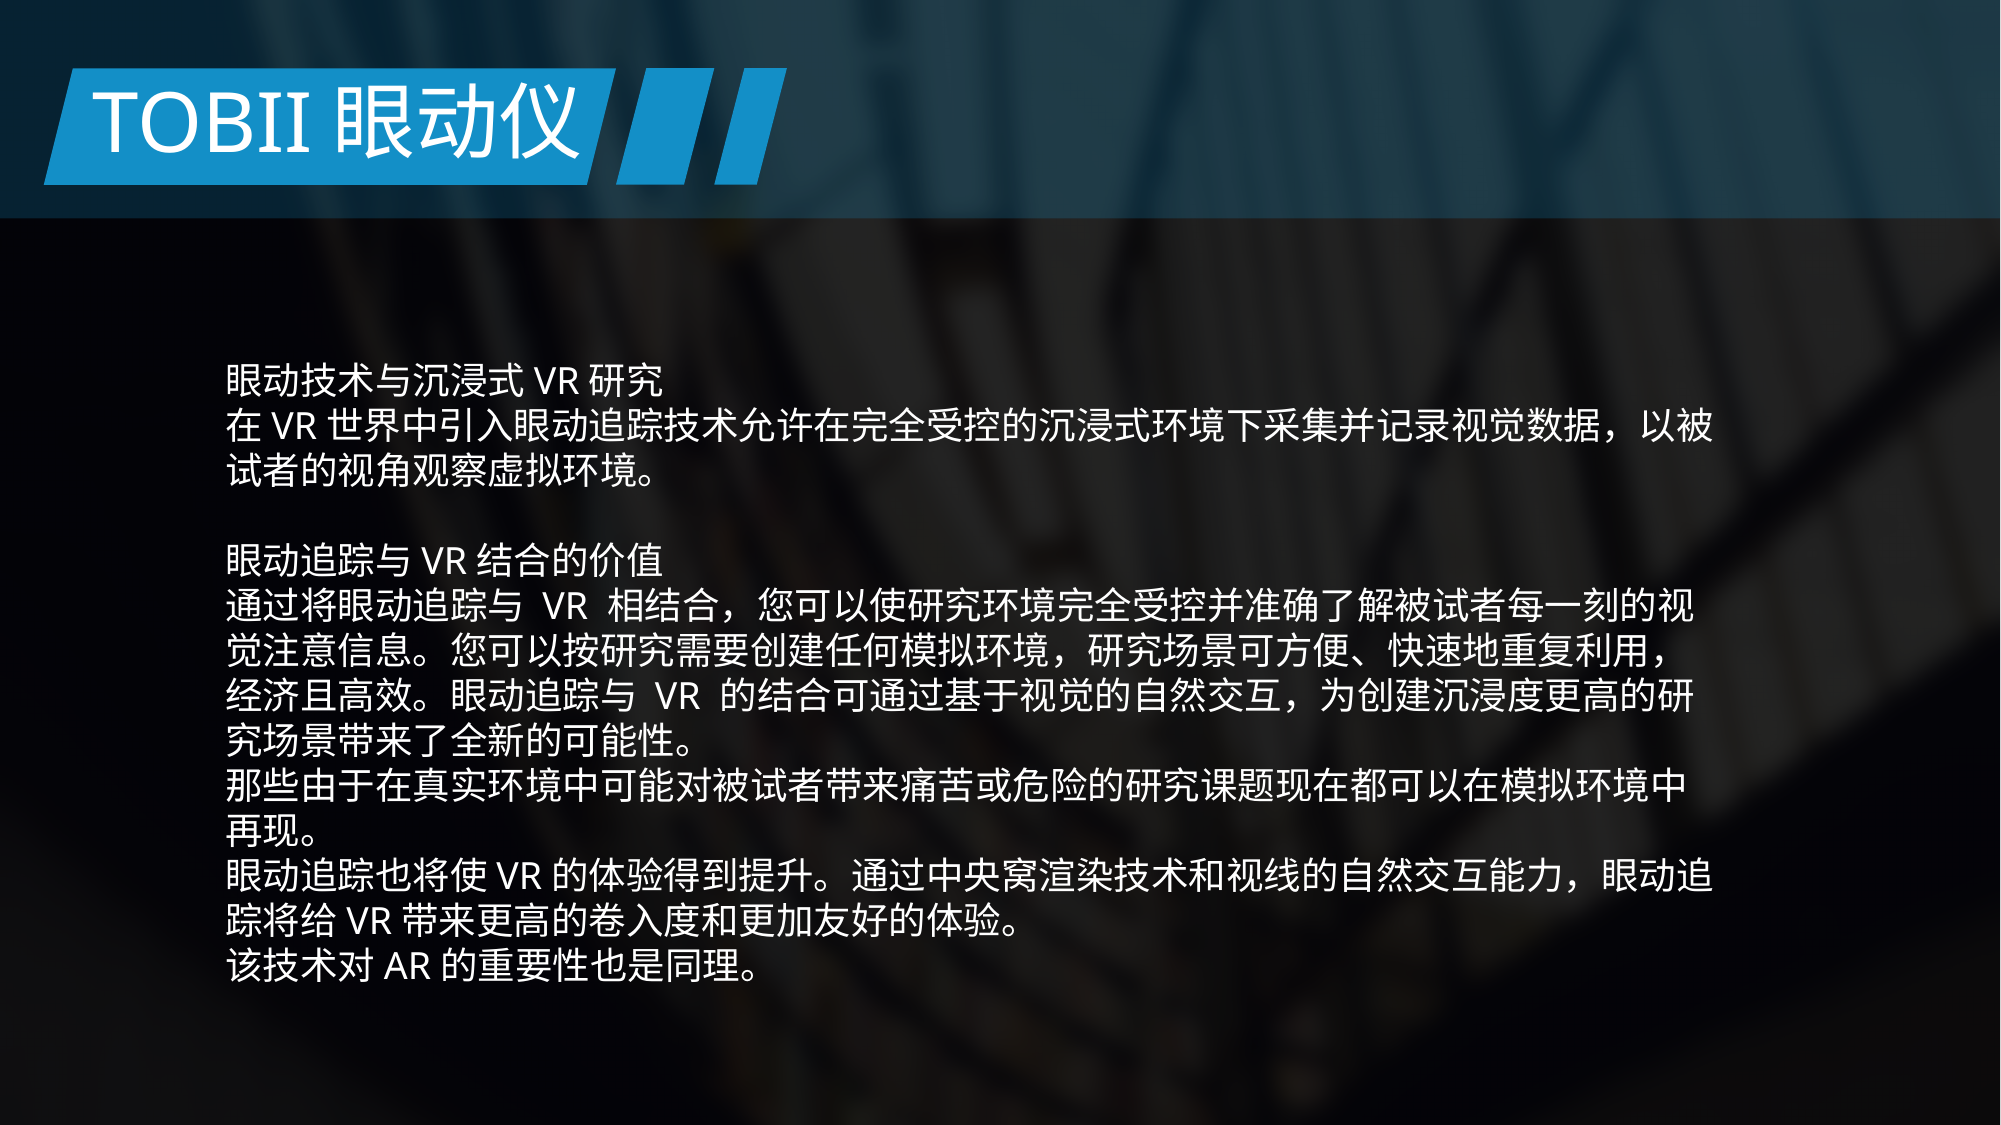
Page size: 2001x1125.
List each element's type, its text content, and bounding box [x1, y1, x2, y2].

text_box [43, 62, 616, 185]
text_box 眼动技术与沉浸式VR研究 在VR世界中引入眼动追踪技术允许在完全受控的沉浸式环境下采集并记录视觉数据，以被试者的视角观察虚拟环境。 眼动追踪与VR结合的价值 通过将眼动追踪与 VR 相结合，您可以使研究环境完全受控并准确了解被试者每一刻的视觉注意信息。您可以按研究需要创建任何模拟环境，研究场景可方便、快速地重复利用，经济且高效。眼动追踪与 VR 的结合可通过基于视觉的自然交互，为创建沉浸度更高的研究场景带来了全新的可能性。 那些由于在真实环境中可能对被试者带来痛苦或危险的研究课题现在都可以在模拟环境中再现。 眼动追踪也将使VR的体验得到提升。通过中央窝渲染技术和视线的自然交互能力，眼动追踪将给VR带来更高的卷入度和更加友好的体验。 该技术对AR的重要性也是同理。 [210, 349, 1736, 995]
text_box [0, 0, 2000, 219]
text_box [614, 67, 716, 186]
text_box [712, 67, 789, 186]
